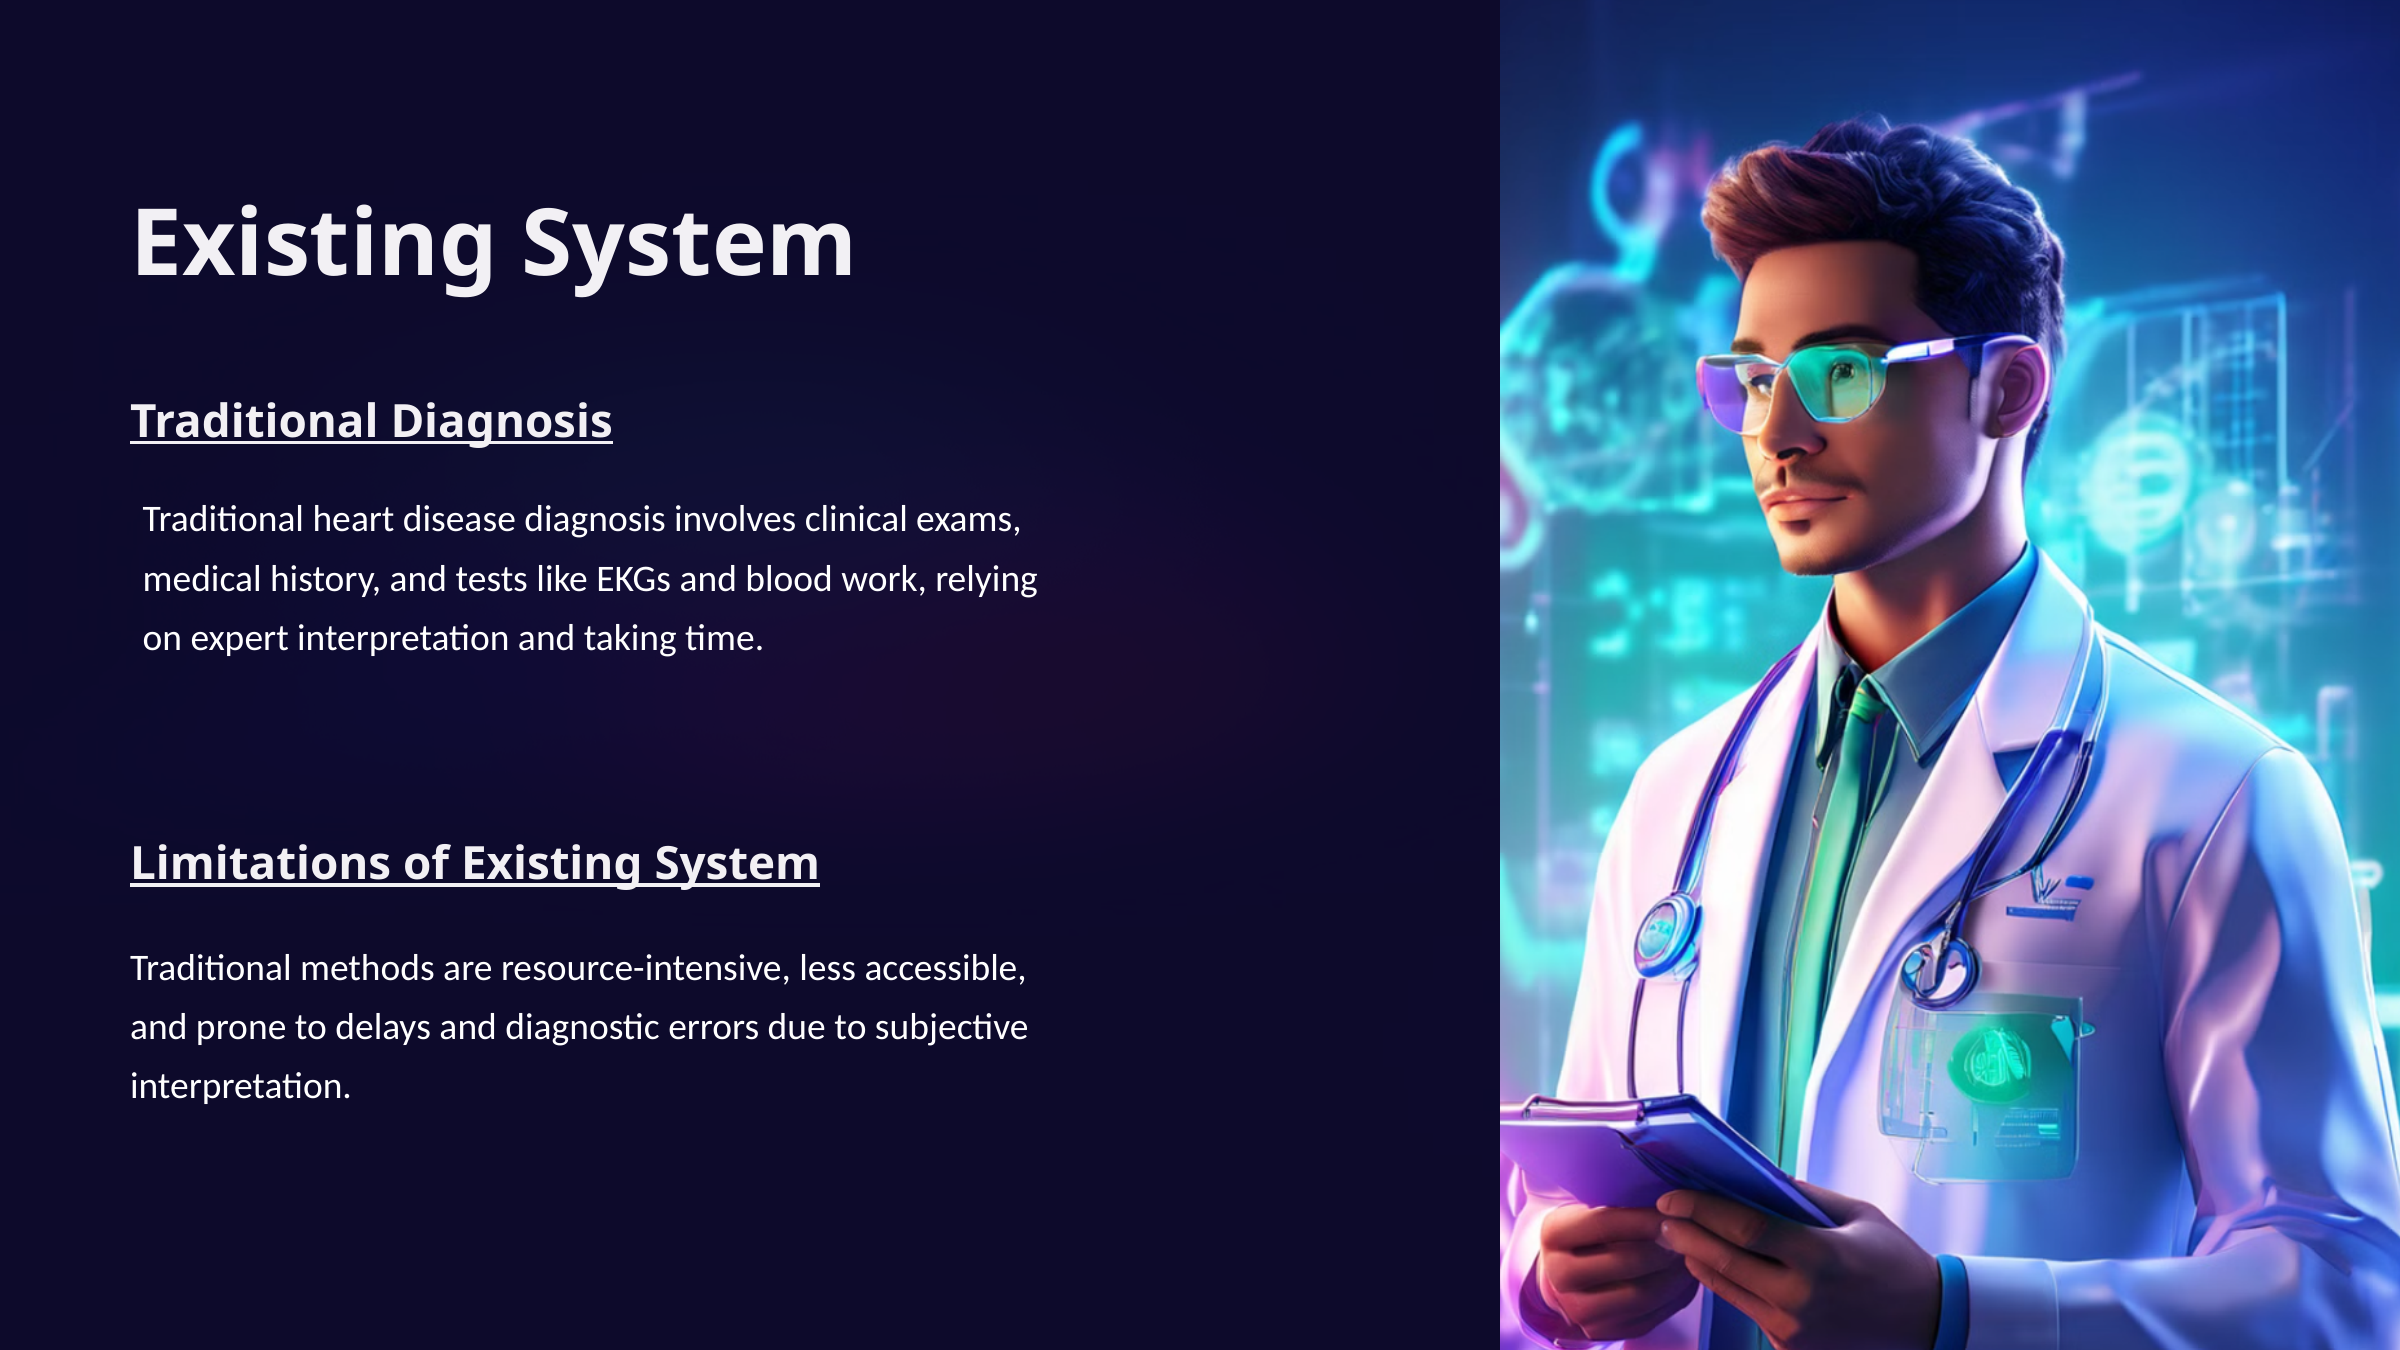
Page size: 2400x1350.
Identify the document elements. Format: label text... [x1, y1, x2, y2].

text_box Limitations of Existing System [130, 831, 830, 890]
text_box Existing System [130, 178, 1061, 295]
text_box Traditional methods are resource-intensive, less accessible, and prone to delays and diagnostic errors due to subjective interpretation. [130, 928, 1036, 1167]
text_box Traditional heart disease diagnosis involves clinical exams, medical history, and tests like EKGs and blood work, relying on expert interpretation and taking time. [142, 480, 1048, 794]
picture [1499, 0, 2400, 1350]
text_box Traditional Diagnosis [130, 389, 617, 448]
